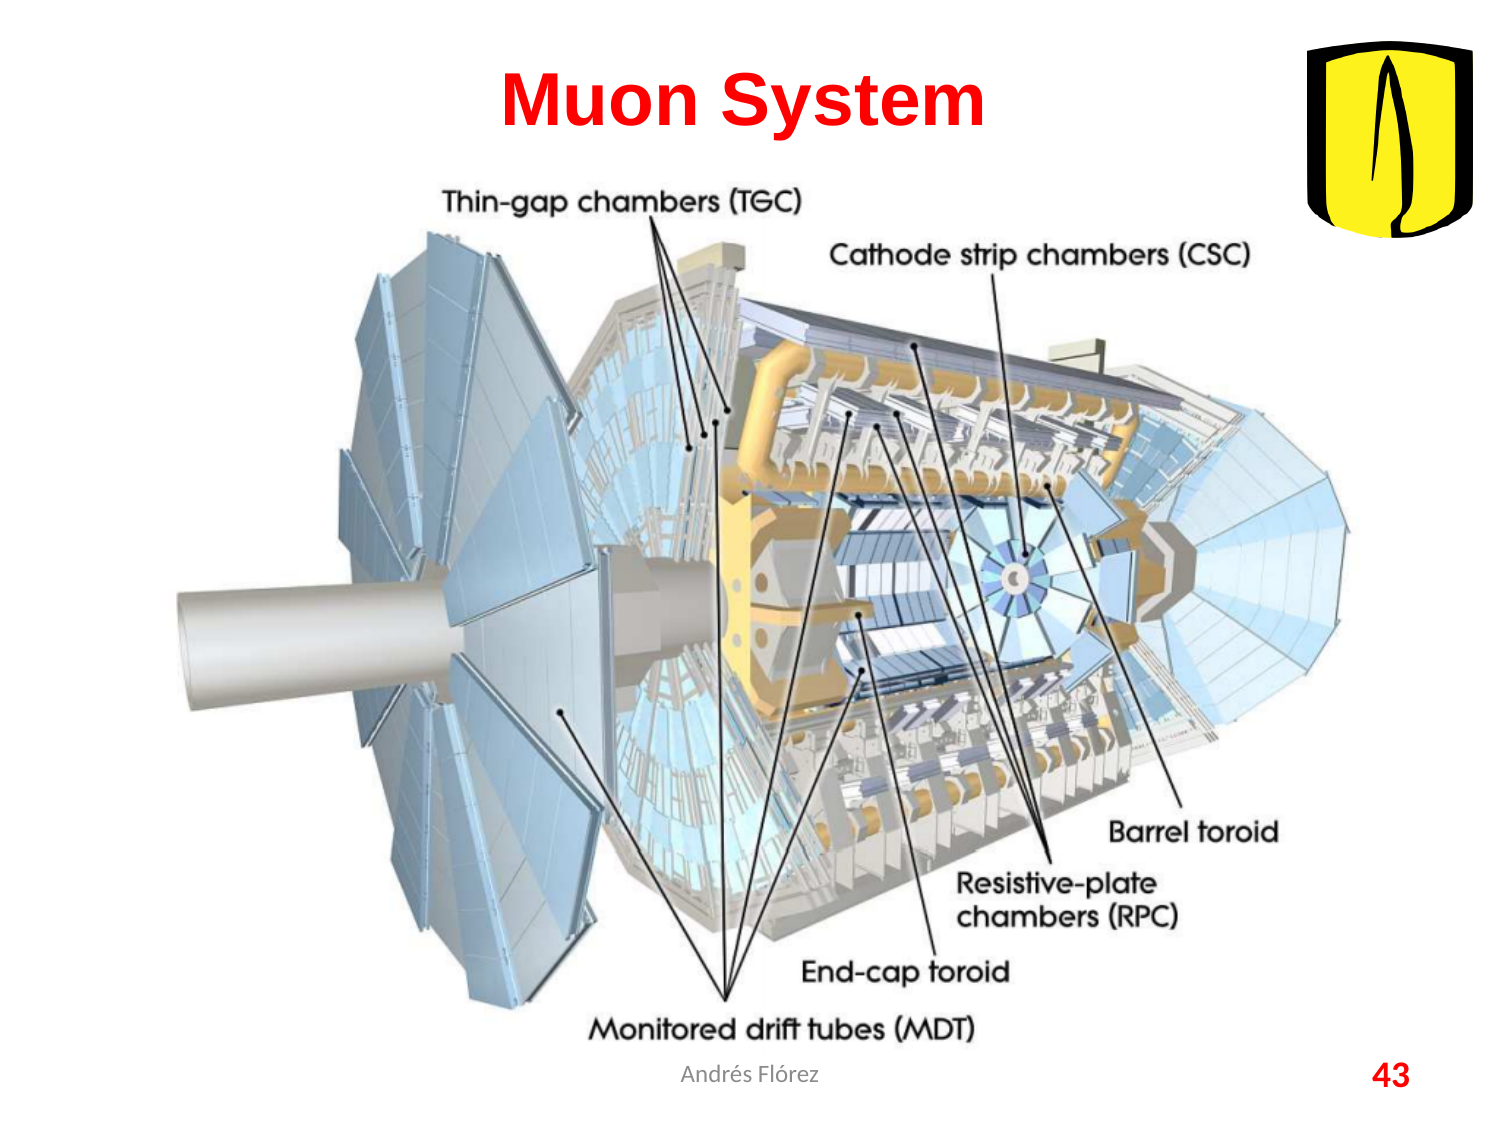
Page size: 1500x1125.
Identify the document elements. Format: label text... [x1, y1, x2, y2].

picture [159, 41, 1473, 1059]
footer Andrés Flórez [512, 1066, 988, 1103]
text_box Muon System [64, 42, 1304, 148]
slide_number 43 [1074, 1042, 1425, 1103]
